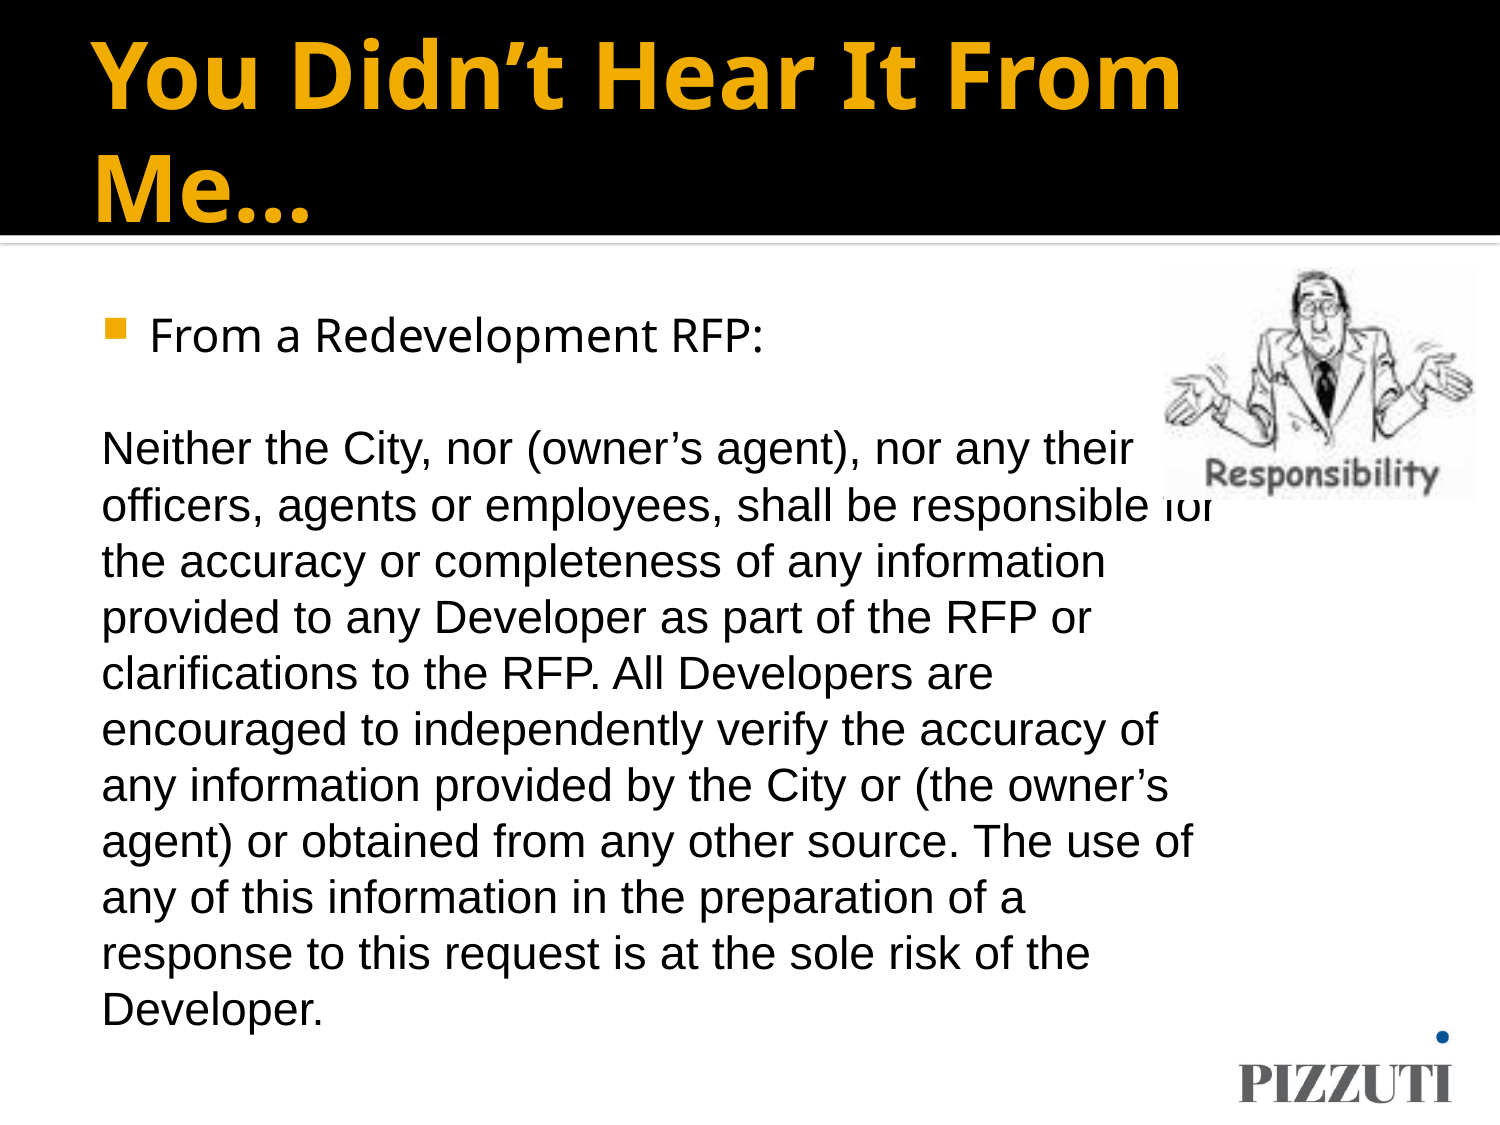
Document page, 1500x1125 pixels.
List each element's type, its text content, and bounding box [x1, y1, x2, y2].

list From a Redevelopment RFP: Neither the City, nor (owner’s agent), nor any their officers, agents or employees, shall be responsible for the accuracy or completeness of any information provided to any Developer as part of the RFP or clarifications to the RFP. All Developers are encouraged to independently verify the accuracy of any information provided by the City or (the owner’s agent) or obtained from any other source. The use of any of this information in the preparation of a response to this request is at the sole risk of the Developer. [75, 291, 1238, 1050]
picture [1237, 1029, 1453, 1104]
title You Didn’t Hear It From Me… [75, 25, 1425, 231]
picture [1164, 267, 1476, 500]
